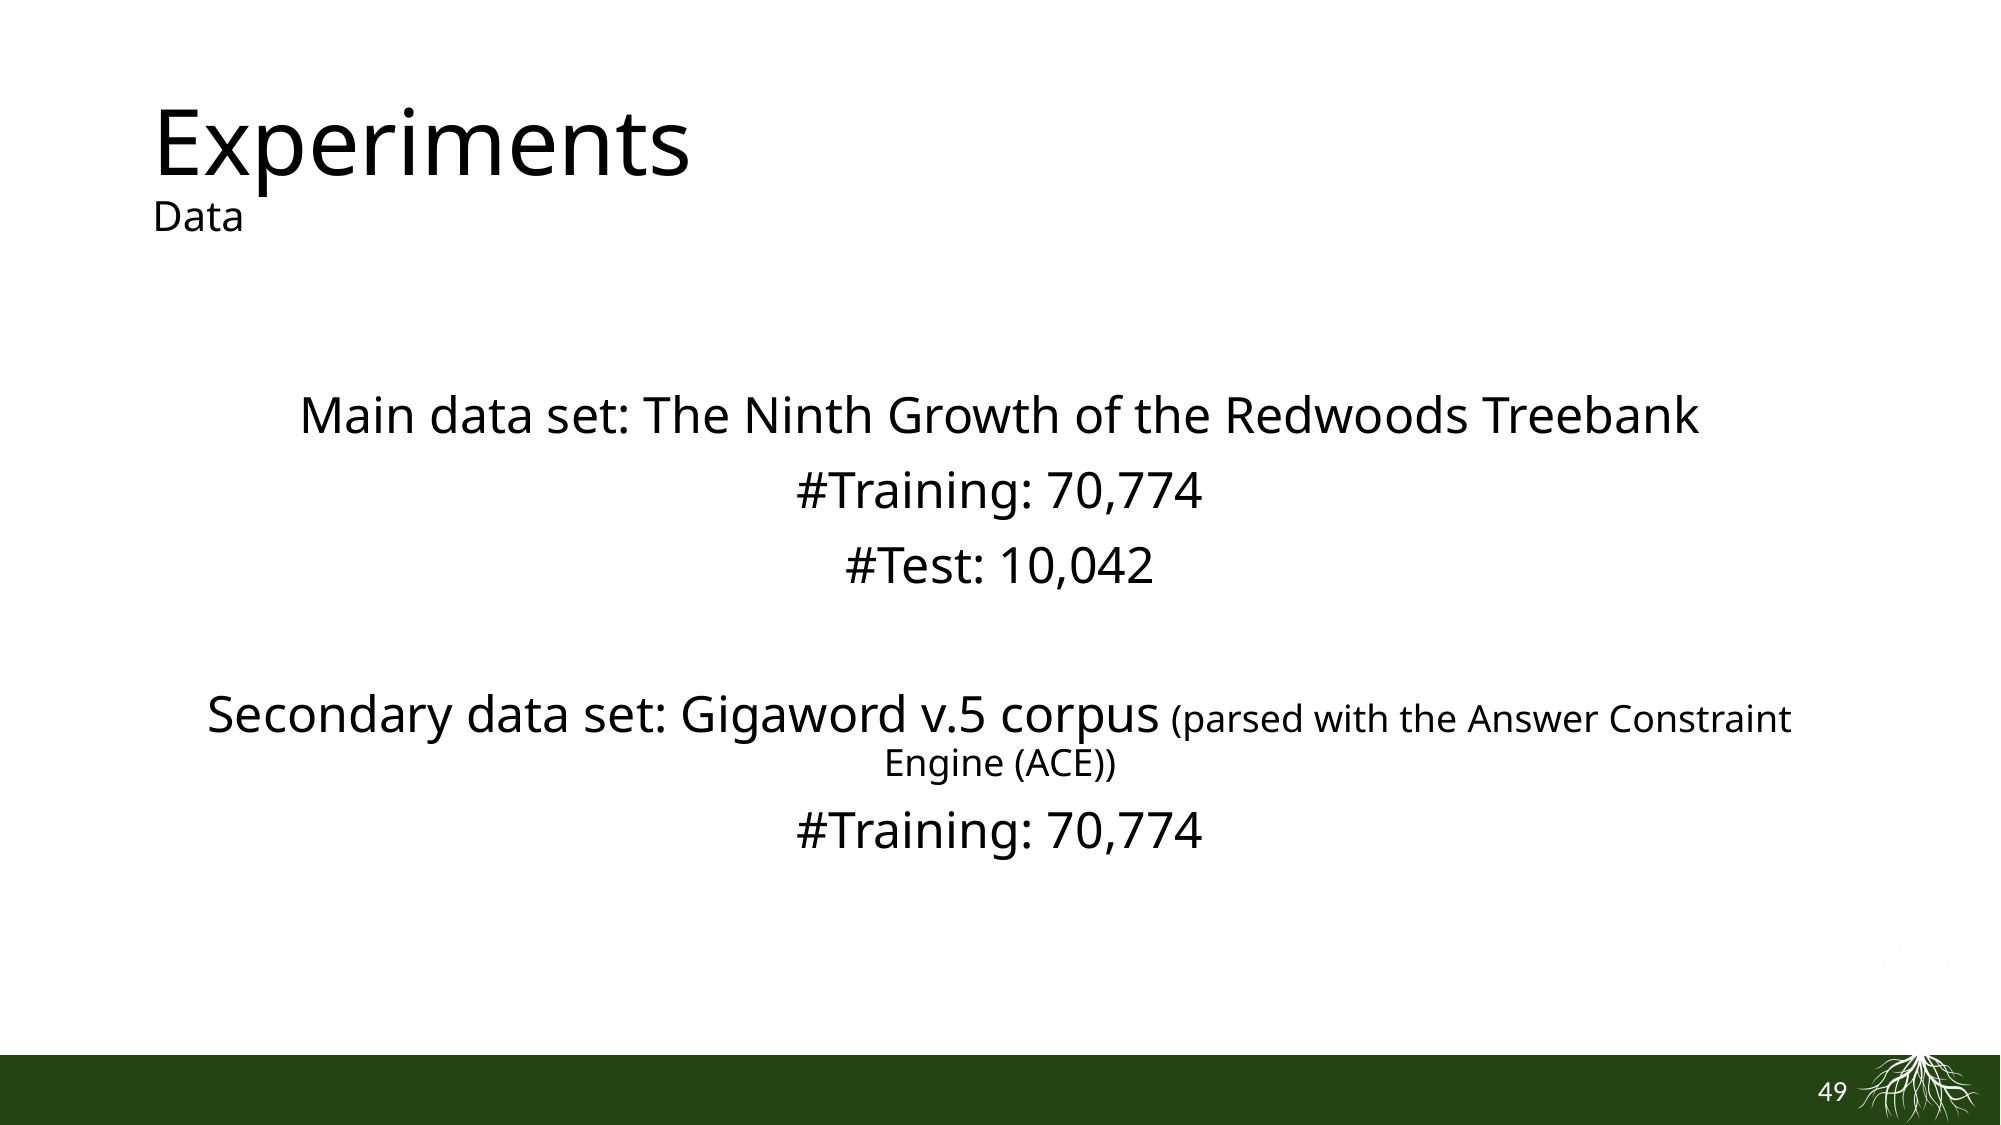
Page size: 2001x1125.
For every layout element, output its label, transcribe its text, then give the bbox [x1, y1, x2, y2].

slide_number 49 [1412, 1059, 1863, 1120]
list Main data set: The Ninth Growth of the Redwoods Treebank #Training: 70,774 #Test: 10,042 Secondary data set: Gigaword v.5 corpus (parsed with the Answer Constraint Engine (ACE)) #Training: 70,774 [137, 302, 1863, 1016]
title Experiments Data [137, 59, 1863, 278]
